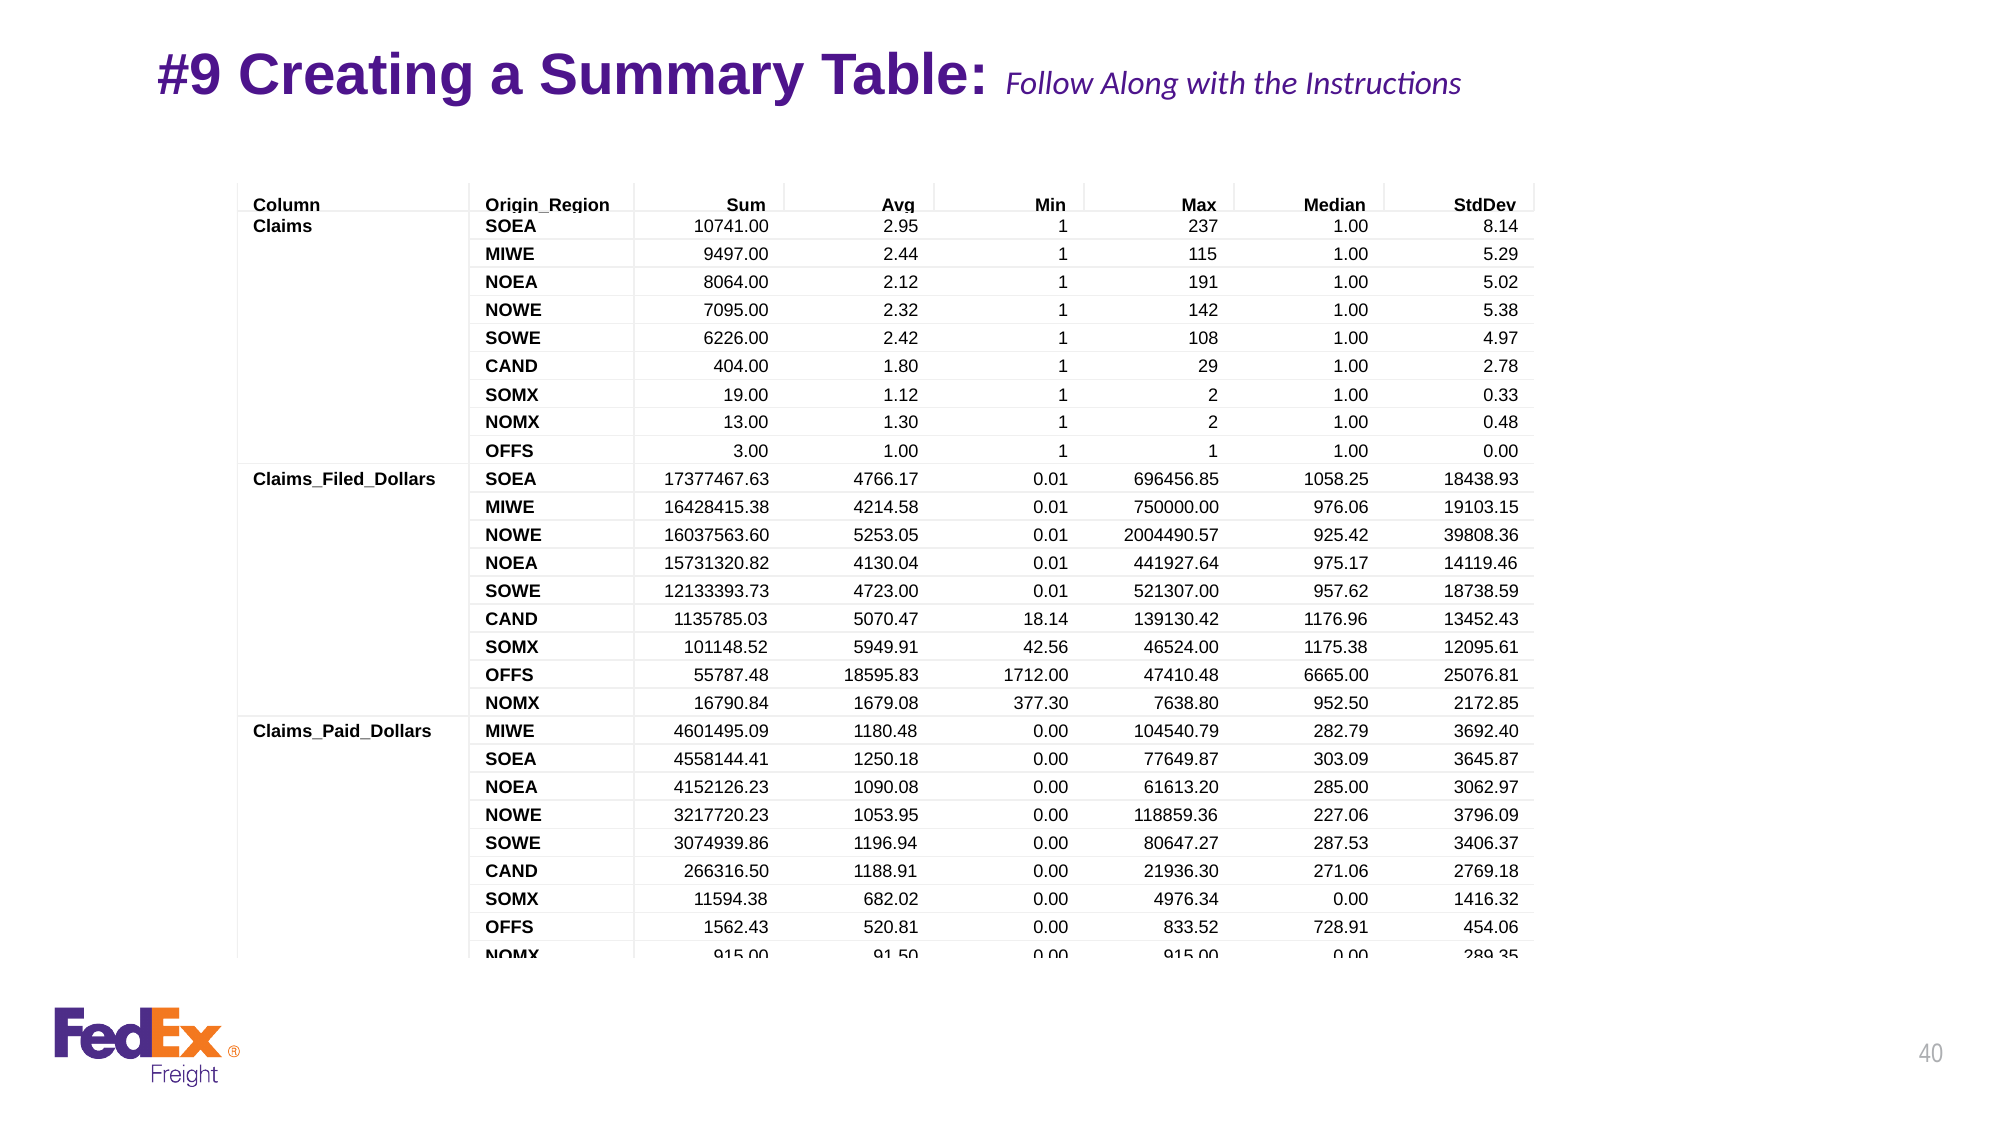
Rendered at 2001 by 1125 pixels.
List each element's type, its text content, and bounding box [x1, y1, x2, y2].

title #9 Creating a Summary Table: Follow Along with the Instructions [157, 43, 1832, 129]
picture [236, 182, 1753, 958]
slide_number 40 [1899, 1037, 1944, 1068]
picture [54, 1006, 240, 1088]
